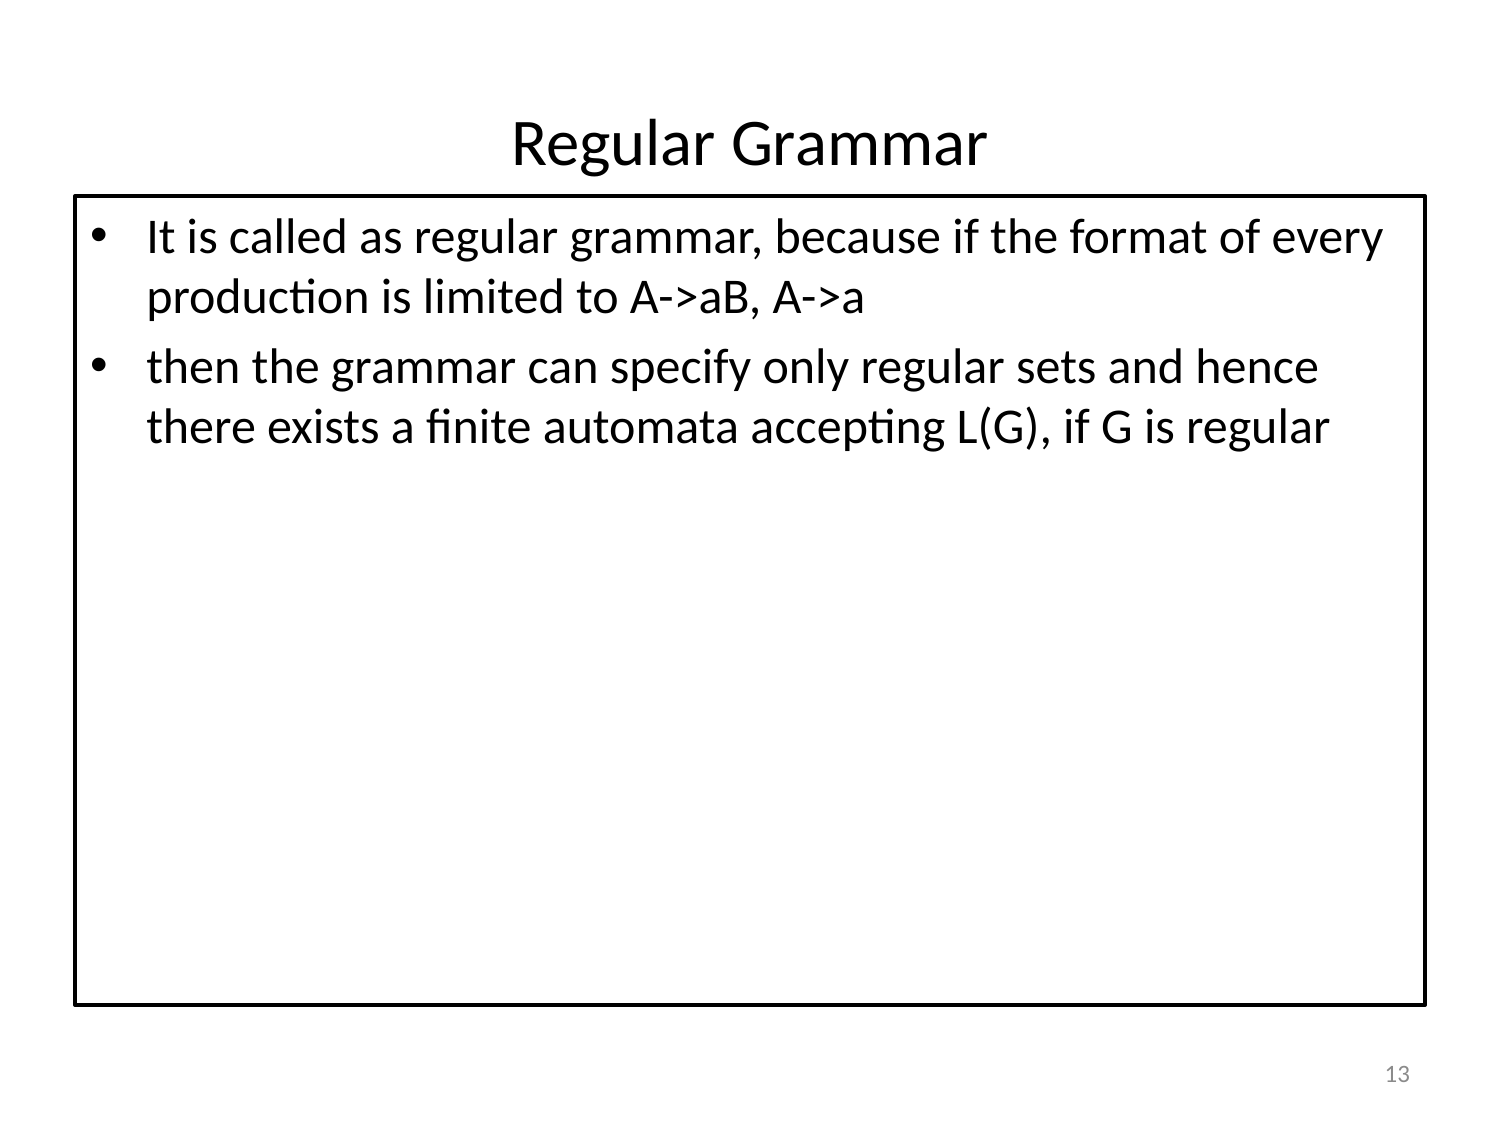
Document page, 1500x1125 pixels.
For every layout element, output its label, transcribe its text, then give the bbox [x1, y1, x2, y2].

list It is called as regular grammar, because if the format of every production is limited to A->aB, A->a then the grammar can specify only regular sets and hence there exists a finite automata accepting L(G), if G is regular [73, 194, 1427, 1007]
title Regular Grammar [75, 45, 1425, 233]
slide_number 13 [1074, 1042, 1425, 1103]
